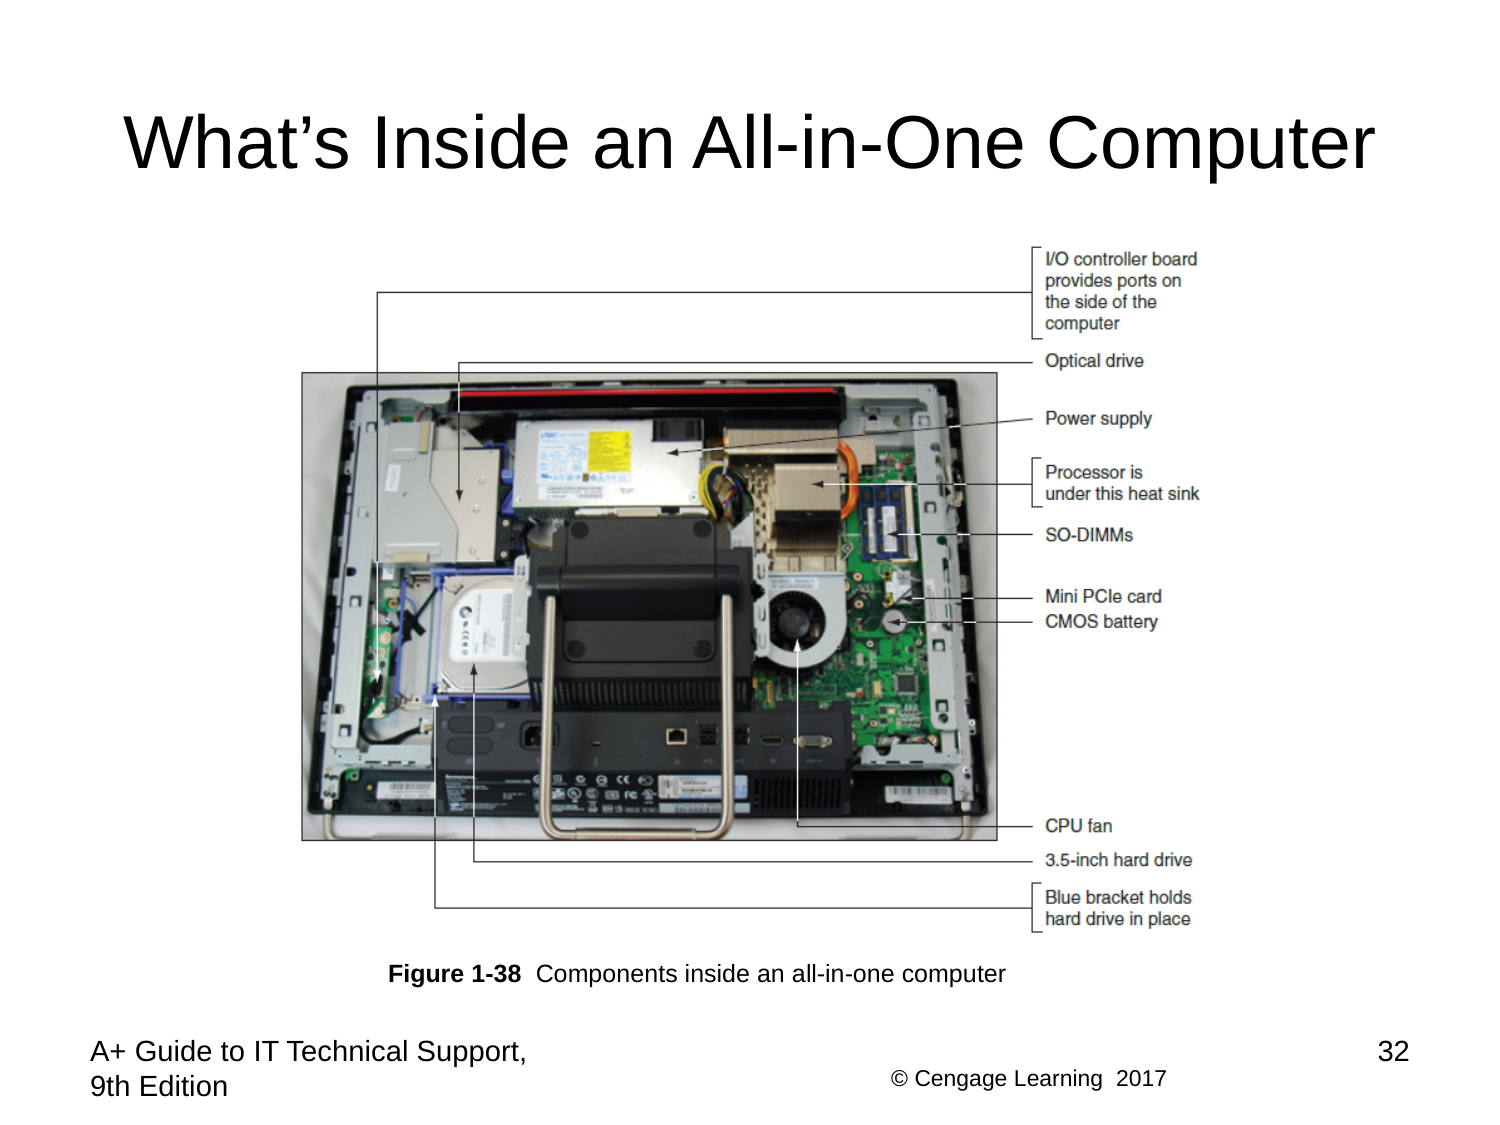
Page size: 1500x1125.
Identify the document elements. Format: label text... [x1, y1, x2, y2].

title What’s Inside an All-in-One Computer [75, 45, 1425, 233]
footer A+ Guide to IT Technical Support, 9th Edition [74, 1024, 588, 1103]
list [294, 243, 1206, 940]
slide_number 32 [1312, 1024, 1426, 1103]
text_box Figure 1-38 Components inside an all-in-one computer [373, 950, 1022, 995]
